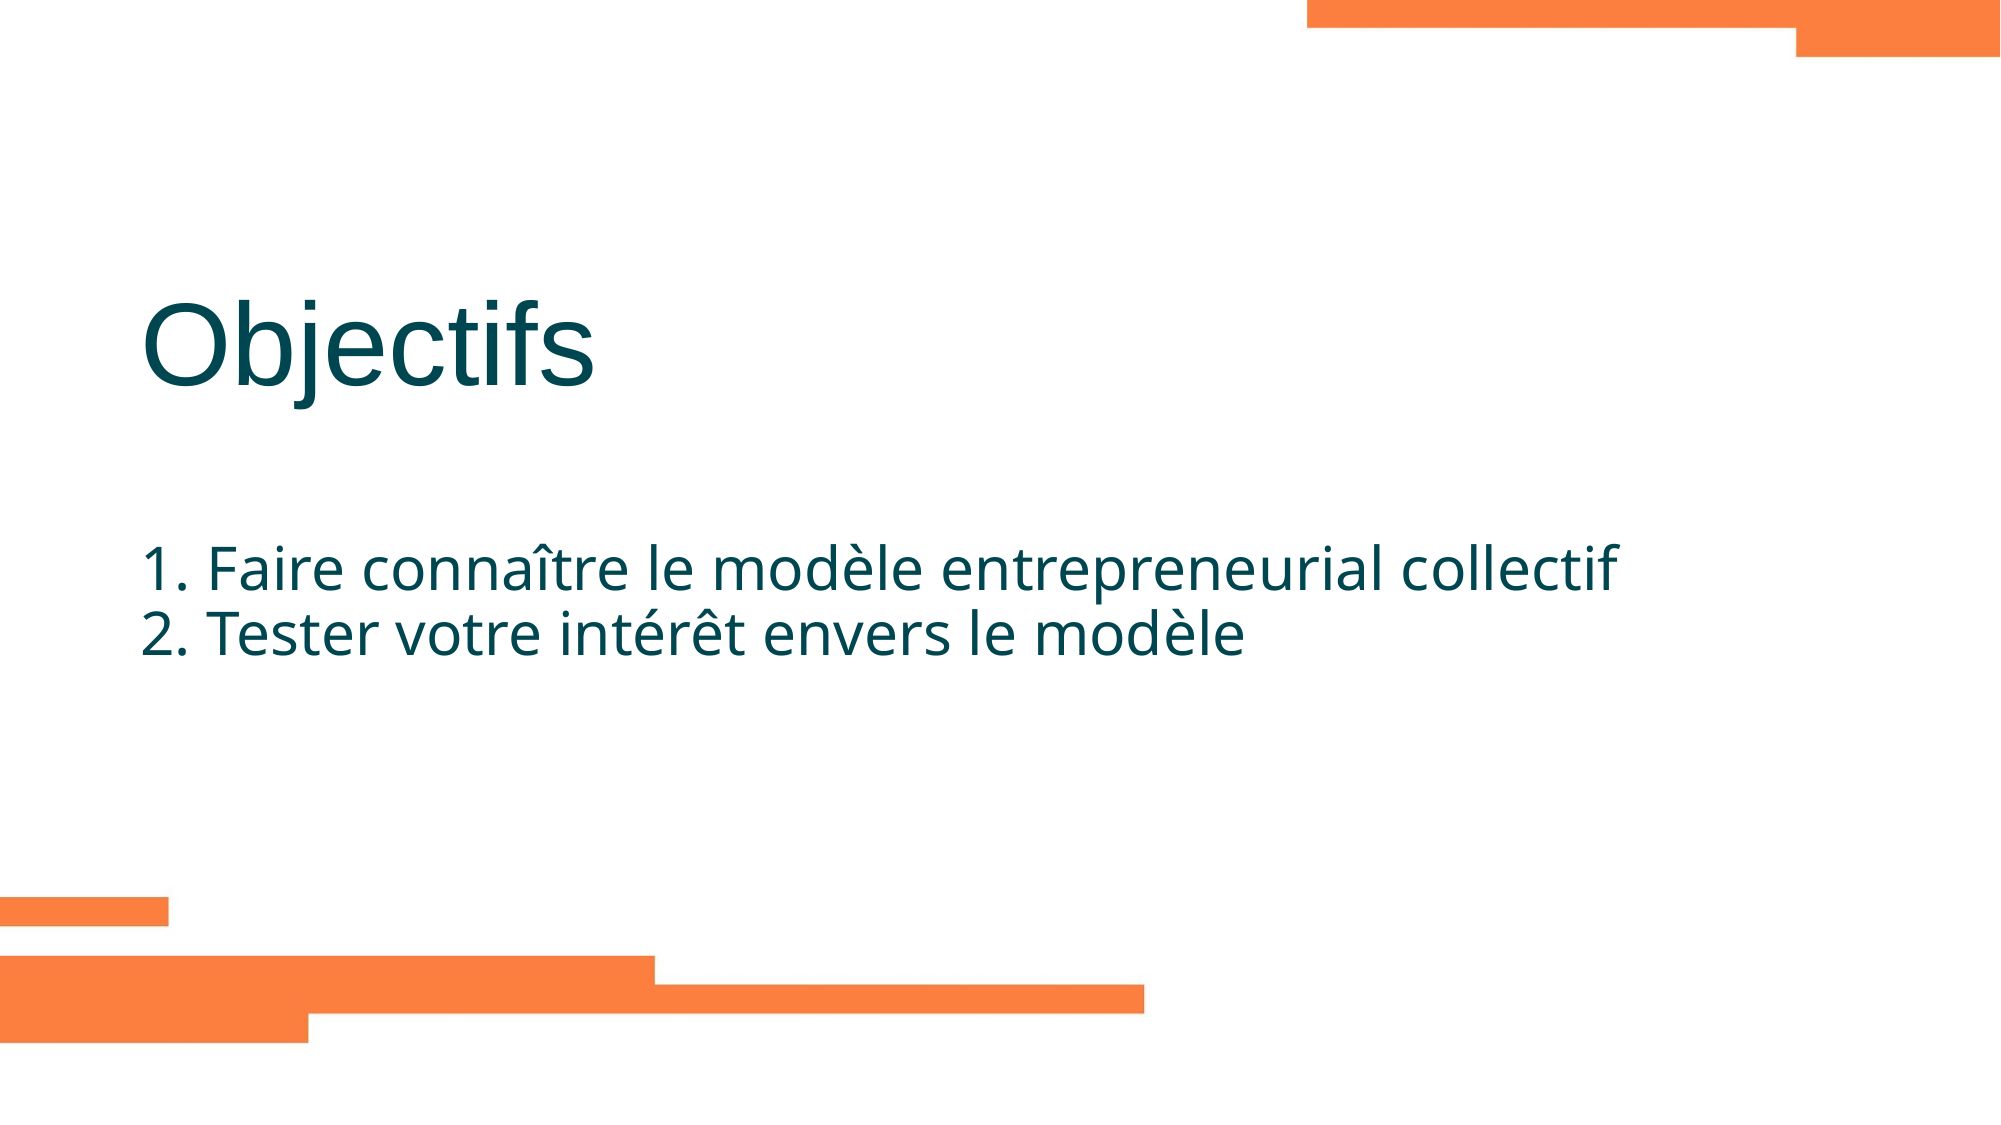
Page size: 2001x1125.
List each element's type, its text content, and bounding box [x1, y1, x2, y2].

list 1. Faire connaître le modèle entrepreneurial collectif 2. Tester votre intérêt envers le modèle [125, 530, 1851, 771]
title Objectifs [125, 276, 1851, 420]
picture [0, 0, 2001, 1125]
